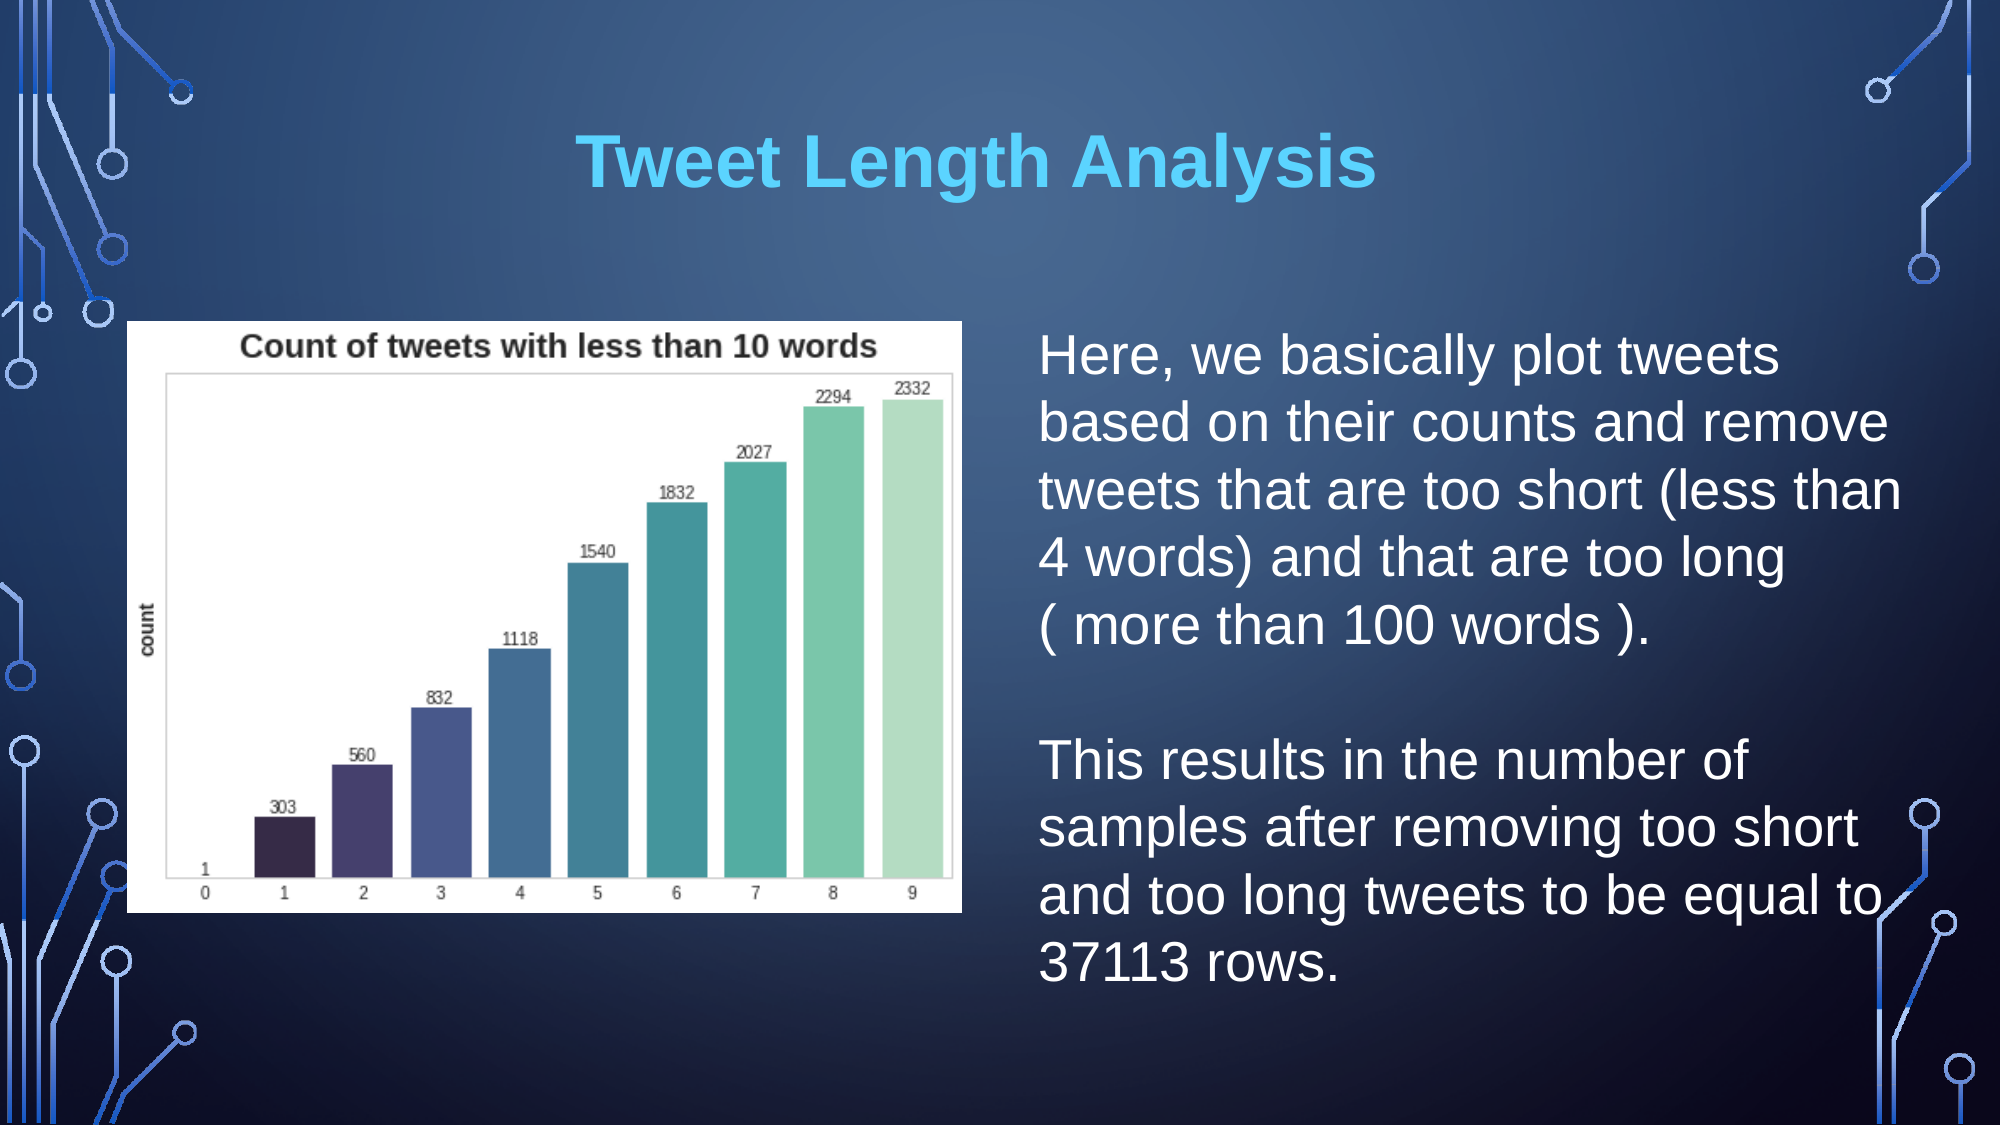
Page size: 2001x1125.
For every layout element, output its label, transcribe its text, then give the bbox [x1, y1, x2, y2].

title Tweet Length Analysis [575, 112, 1392, 295]
picture [0, 0, 2000, 1125]
list Here, we basically plot tweets based on their counts and remove tweets that are too short (less than 4 words) and that are too long ( more than 100 words ). This results in the number of samples after removing too short and too long tweets to be equal to 37113 rows. [1038, 317, 1925, 727]
